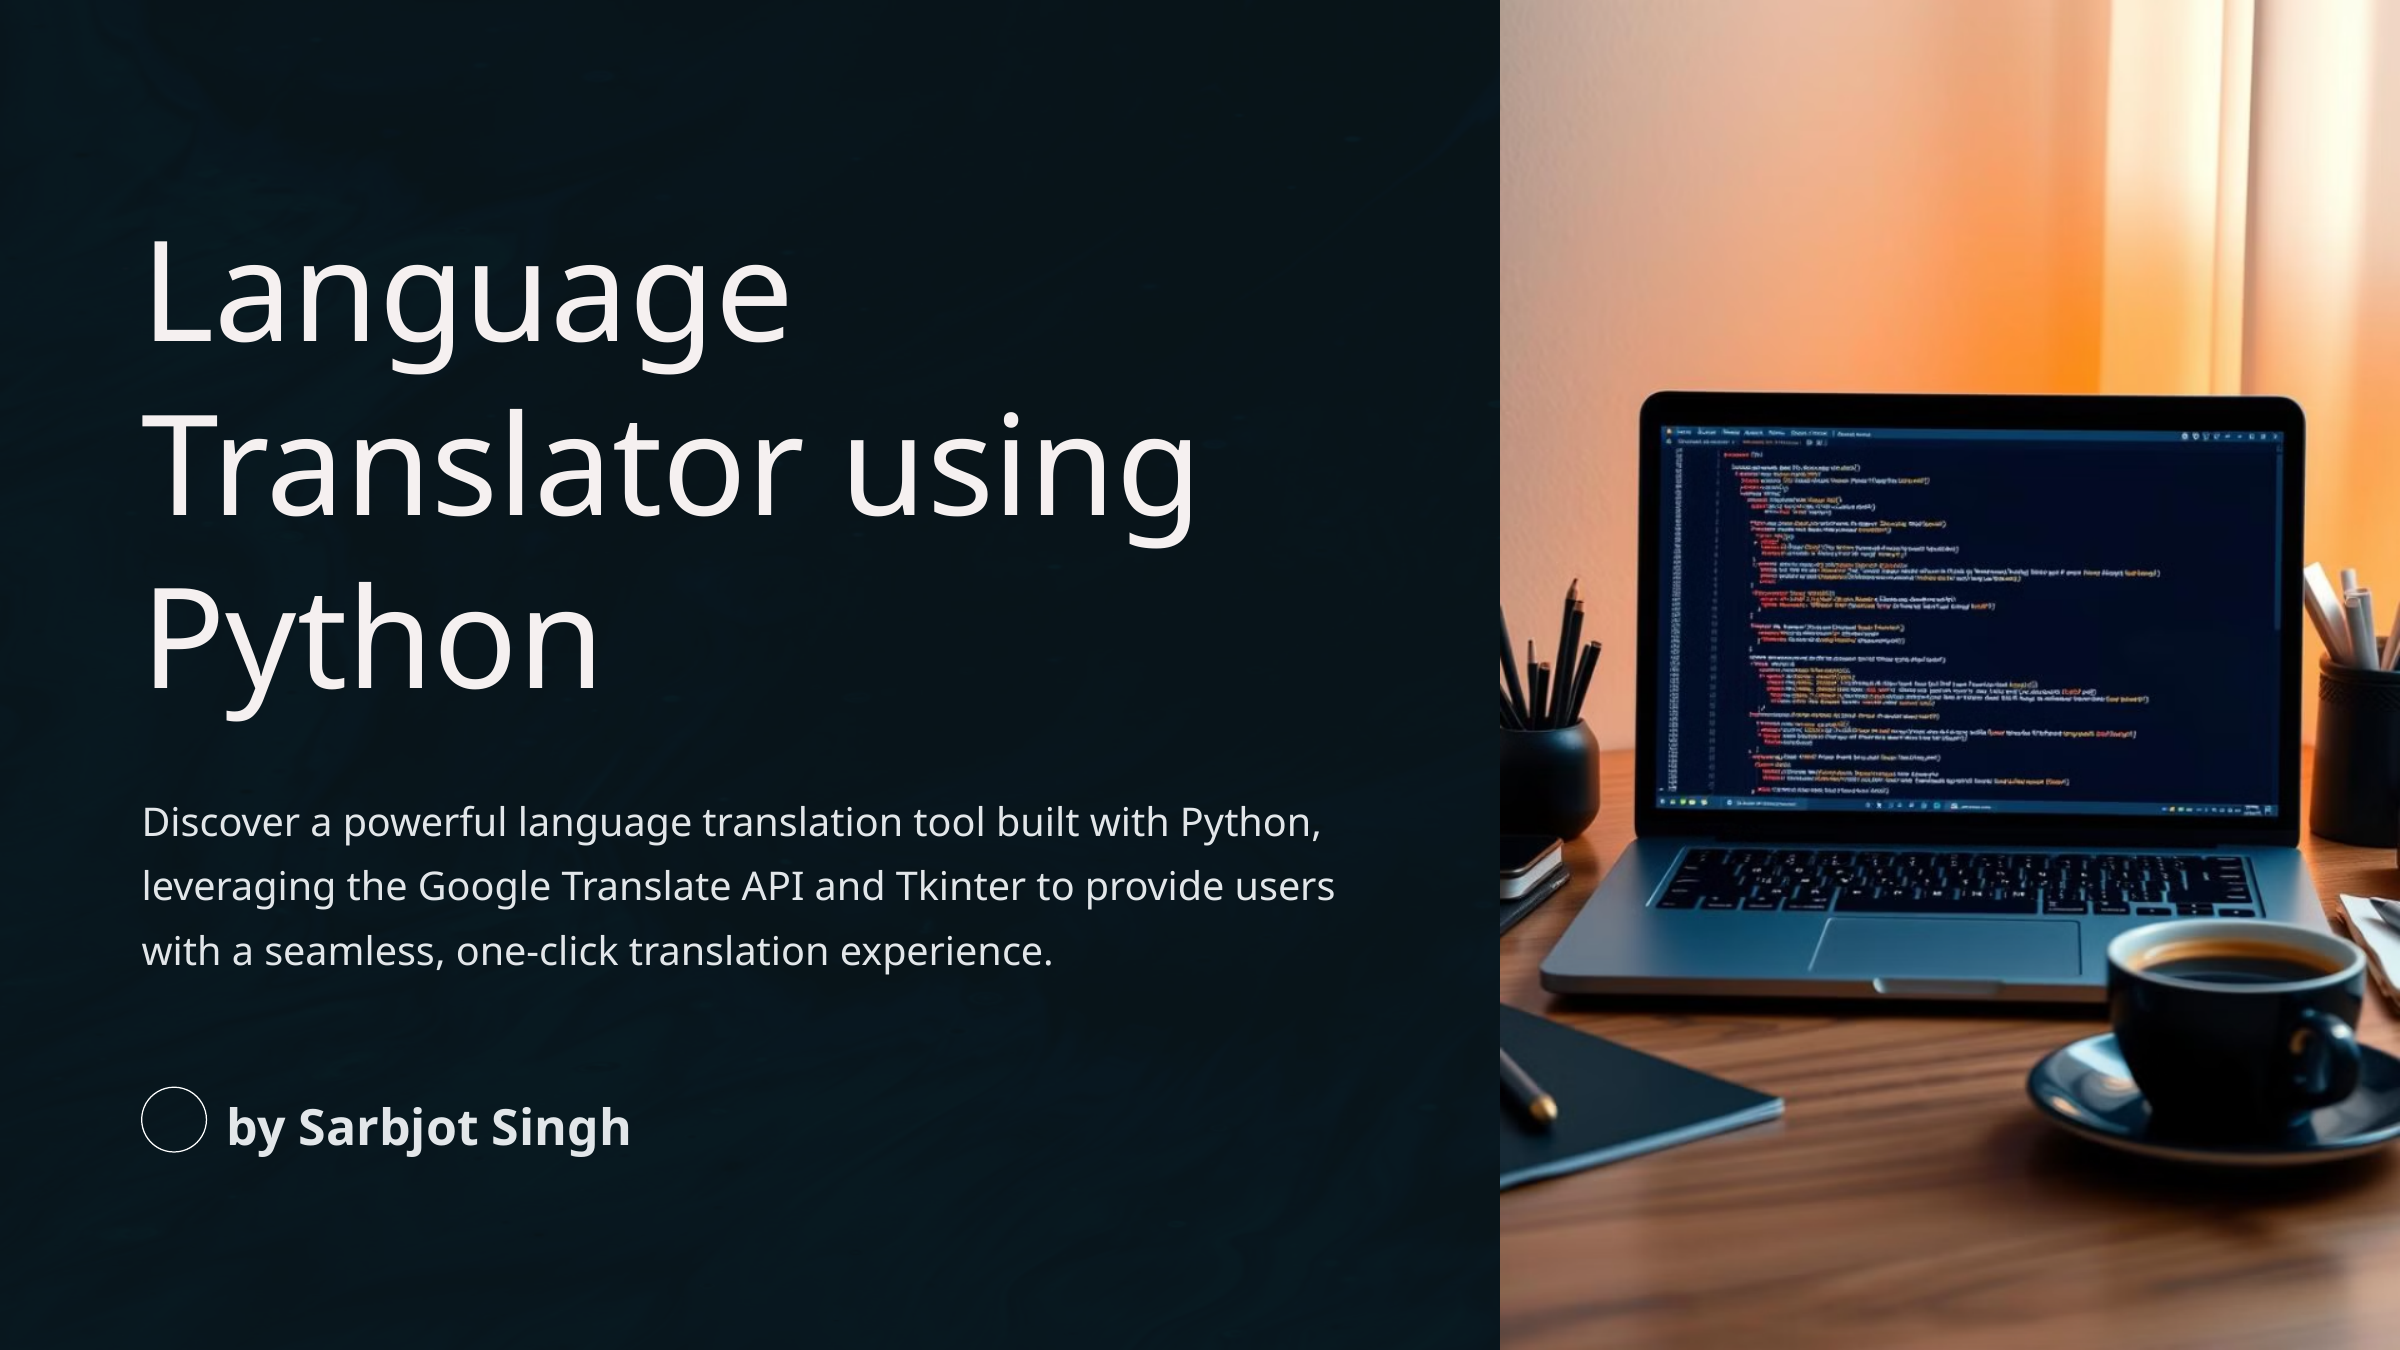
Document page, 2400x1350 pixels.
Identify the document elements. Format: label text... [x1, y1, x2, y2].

text_box Discover a powerful language translation tool built with Python, leveraging the Google Translate API and Tkinter to provide users with a seamless, one-click translation experience. [141, 779, 1359, 1039]
text_box by Sarbjot Singh [226, 1084, 643, 1155]
text_box [141, 1087, 207, 1152]
picture [1499, 0, 2400, 1350]
text_box Language Translator using Python [141, 194, 1359, 719]
